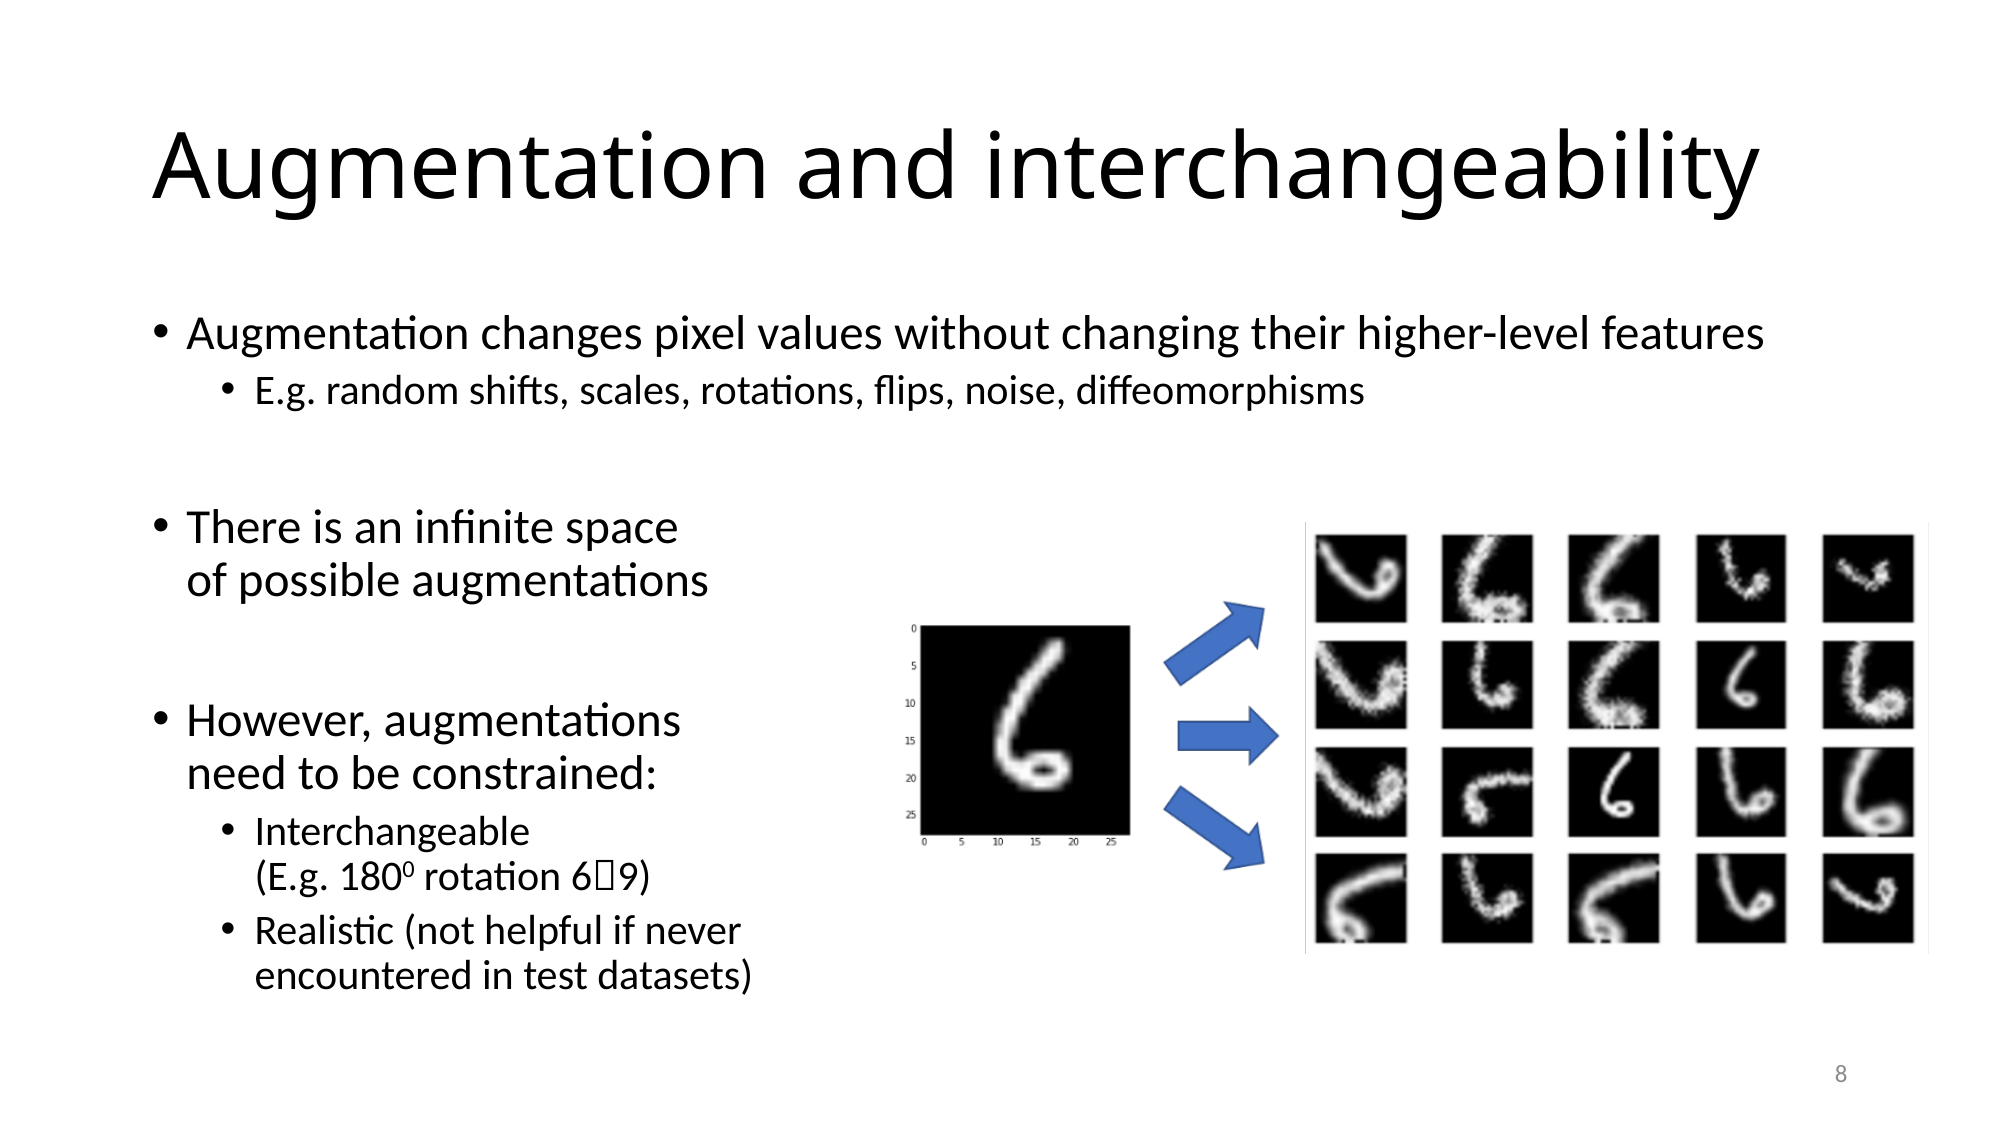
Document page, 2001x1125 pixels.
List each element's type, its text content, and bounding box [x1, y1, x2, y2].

picture [898, 522, 1932, 954]
title Augmentation and interchangeability [137, 59, 1863, 278]
list Augmentation changes pixel values without changing their higher-level features E.g. random shifts, scales, rotations, flips, noise, diffeomorphisms There is an infinite space of possible augmentations However, augmentations need to be constrained: Interchangeable (E.g. 1800 rotation 69) Realistic (not helpful if never encountered in test datasets) [137, 299, 1863, 1014]
slide_number 8 [1412, 1042, 1863, 1103]
